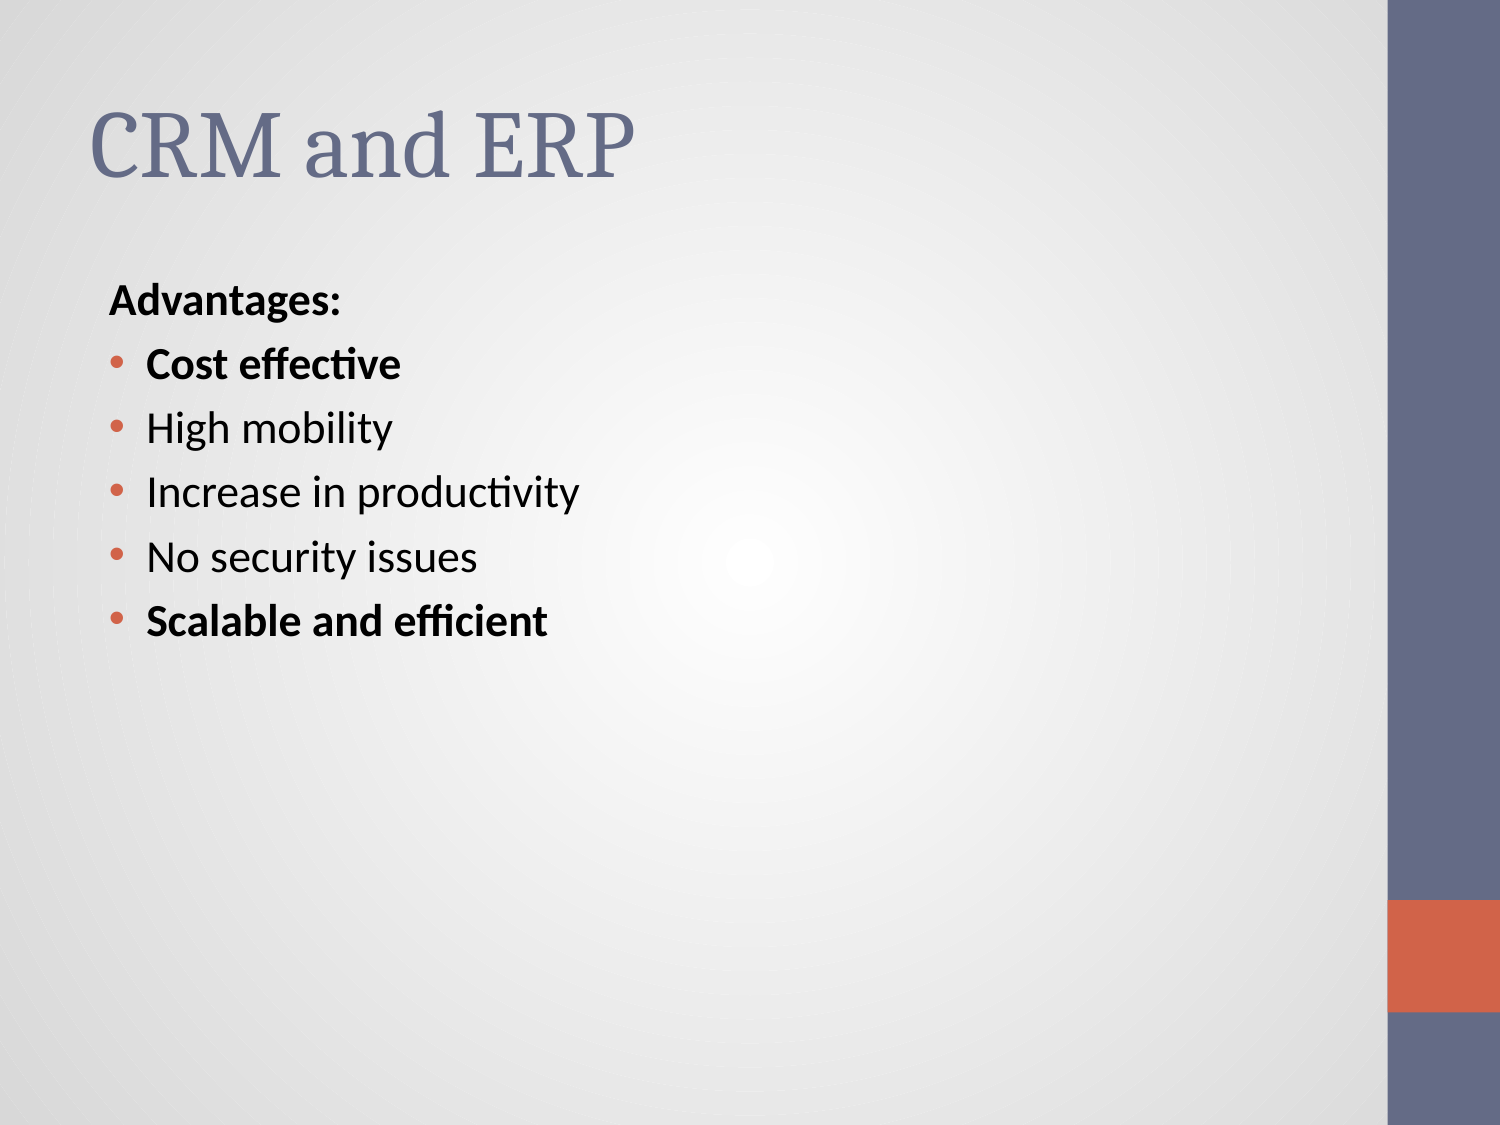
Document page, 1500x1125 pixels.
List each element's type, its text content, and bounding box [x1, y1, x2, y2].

list Advantages: Cost effective High mobility Increase in productivity No security issues Scalable and efficient [75, 262, 1325, 1050]
title CRM and ERP [75, 45, 1325, 233]
